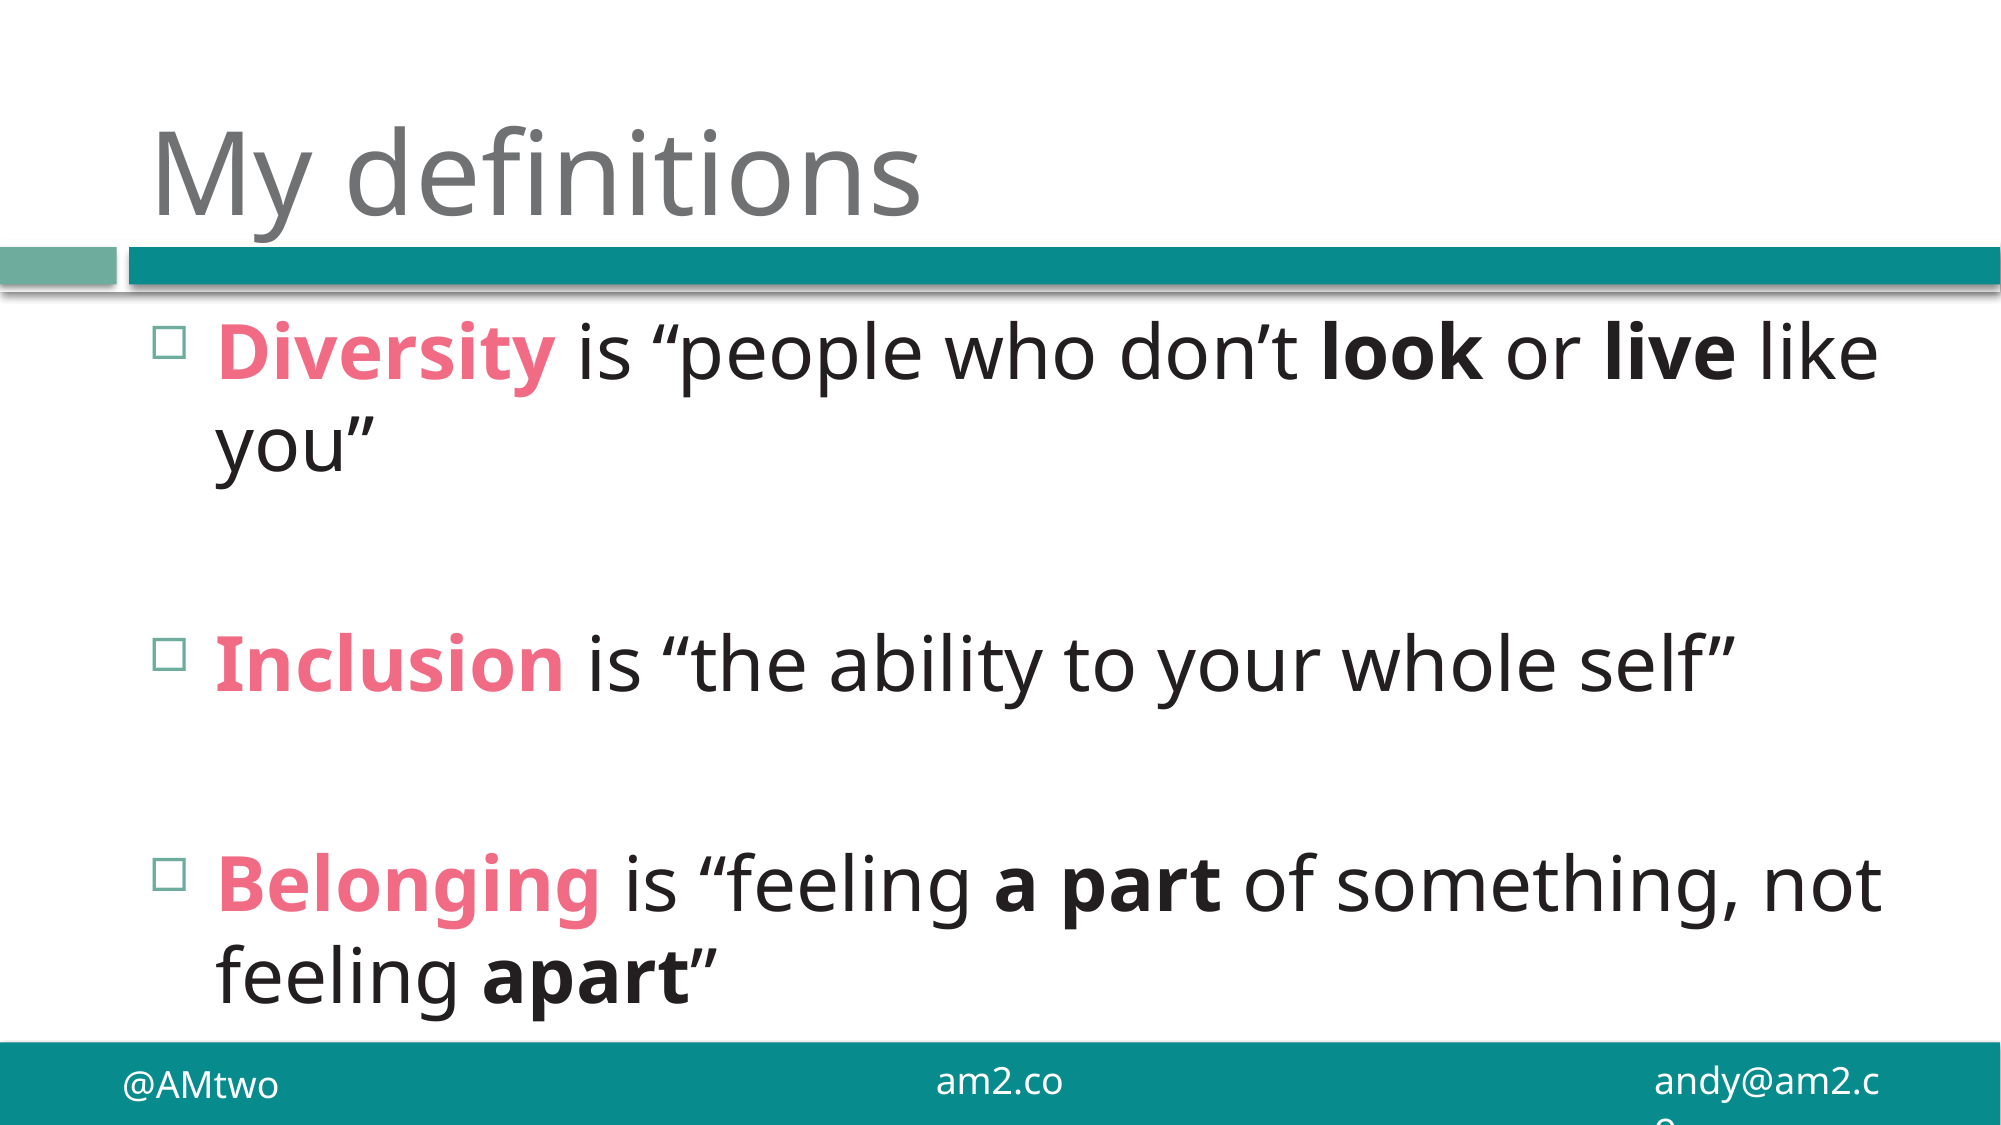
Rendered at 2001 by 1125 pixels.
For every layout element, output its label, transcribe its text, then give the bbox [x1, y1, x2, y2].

title My definitions [133, 25, 1917, 246]
list Diversity is “people who don’t look or live like you” Inclusion is “the ability to your whole self” Belonging is “feeling a part of something, not feeling apart” [133, 295, 1918, 1028]
